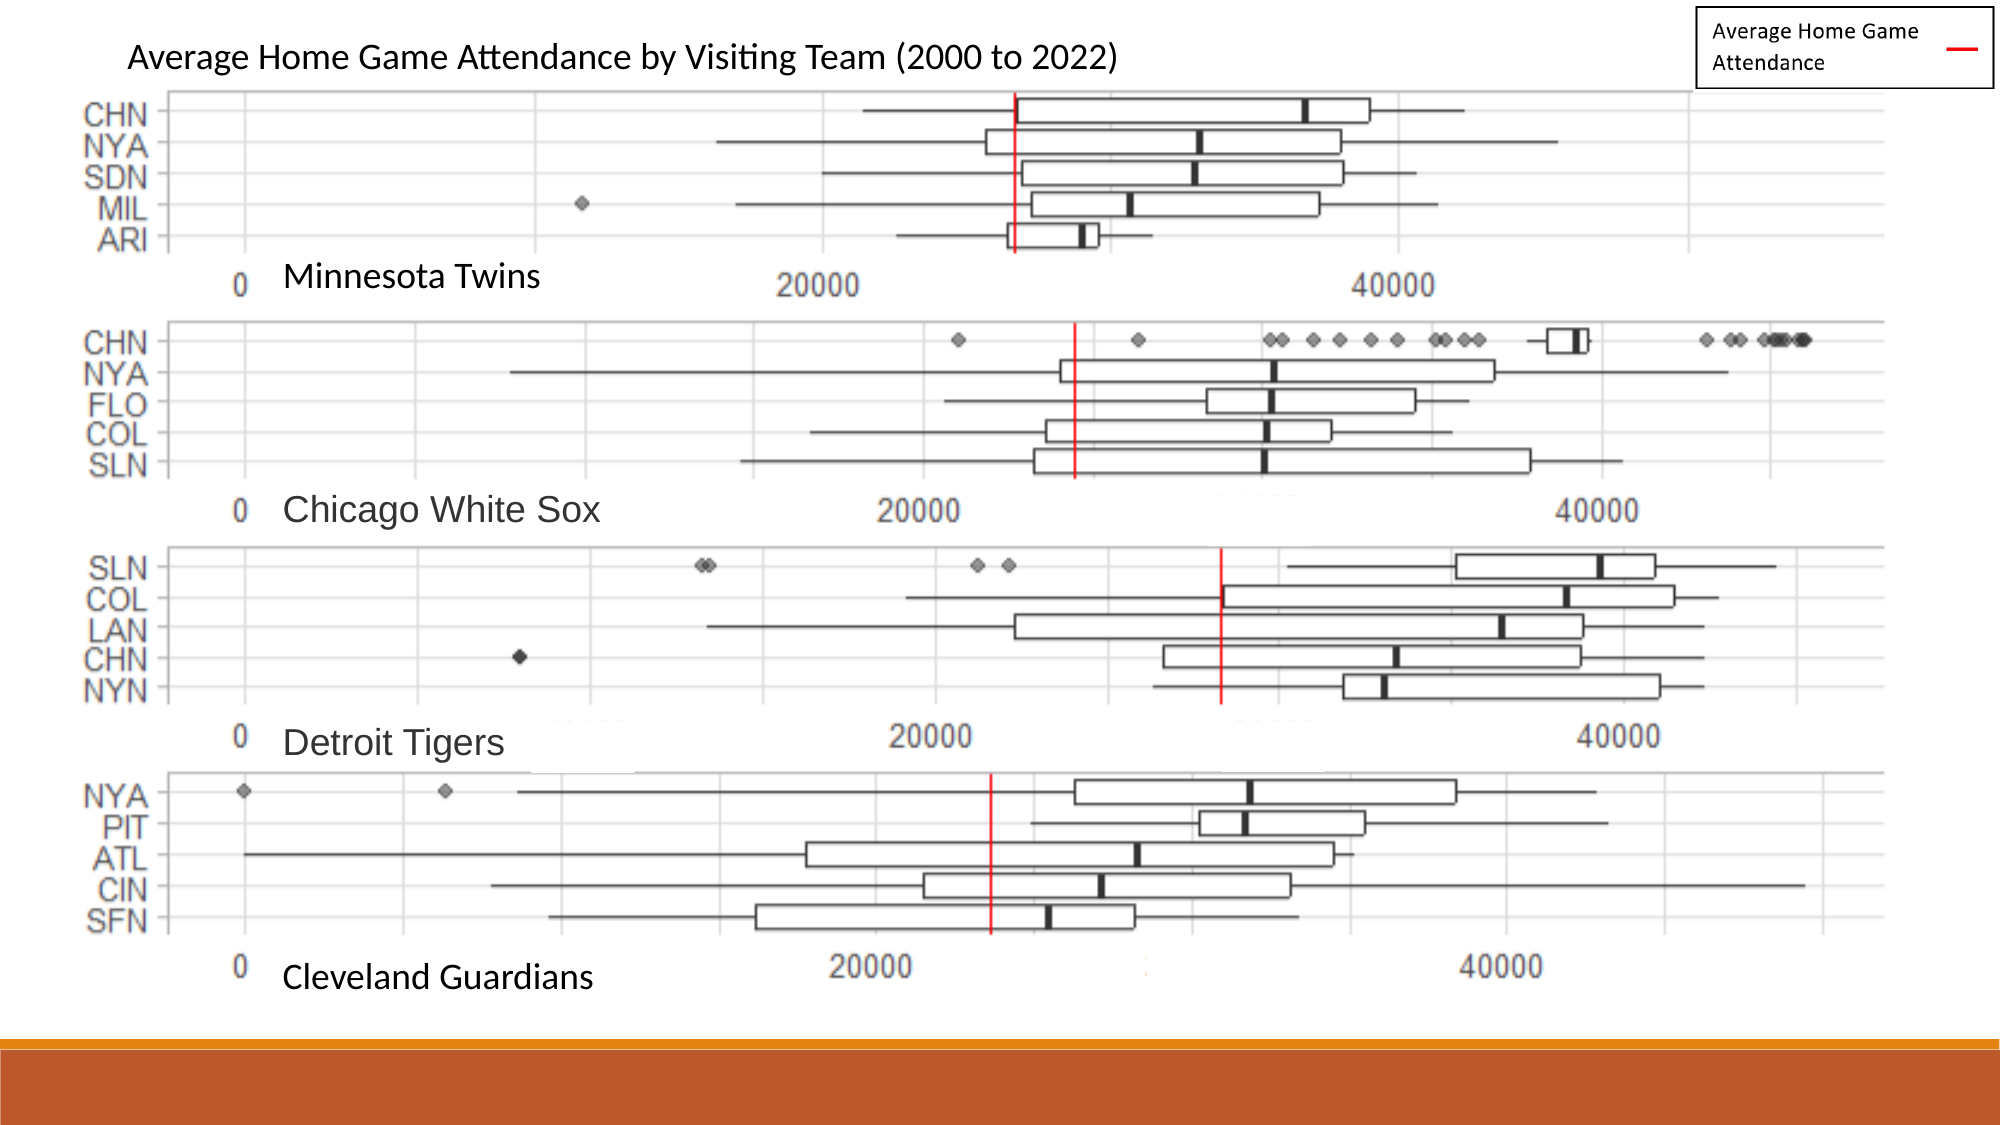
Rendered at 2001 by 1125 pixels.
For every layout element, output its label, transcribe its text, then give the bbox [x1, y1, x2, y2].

text_box Average Home Game Attendance by Visiting Team (2000 to 2022) [112, 24, 1426, 51]
picture [35, 4, 1998, 1029]
